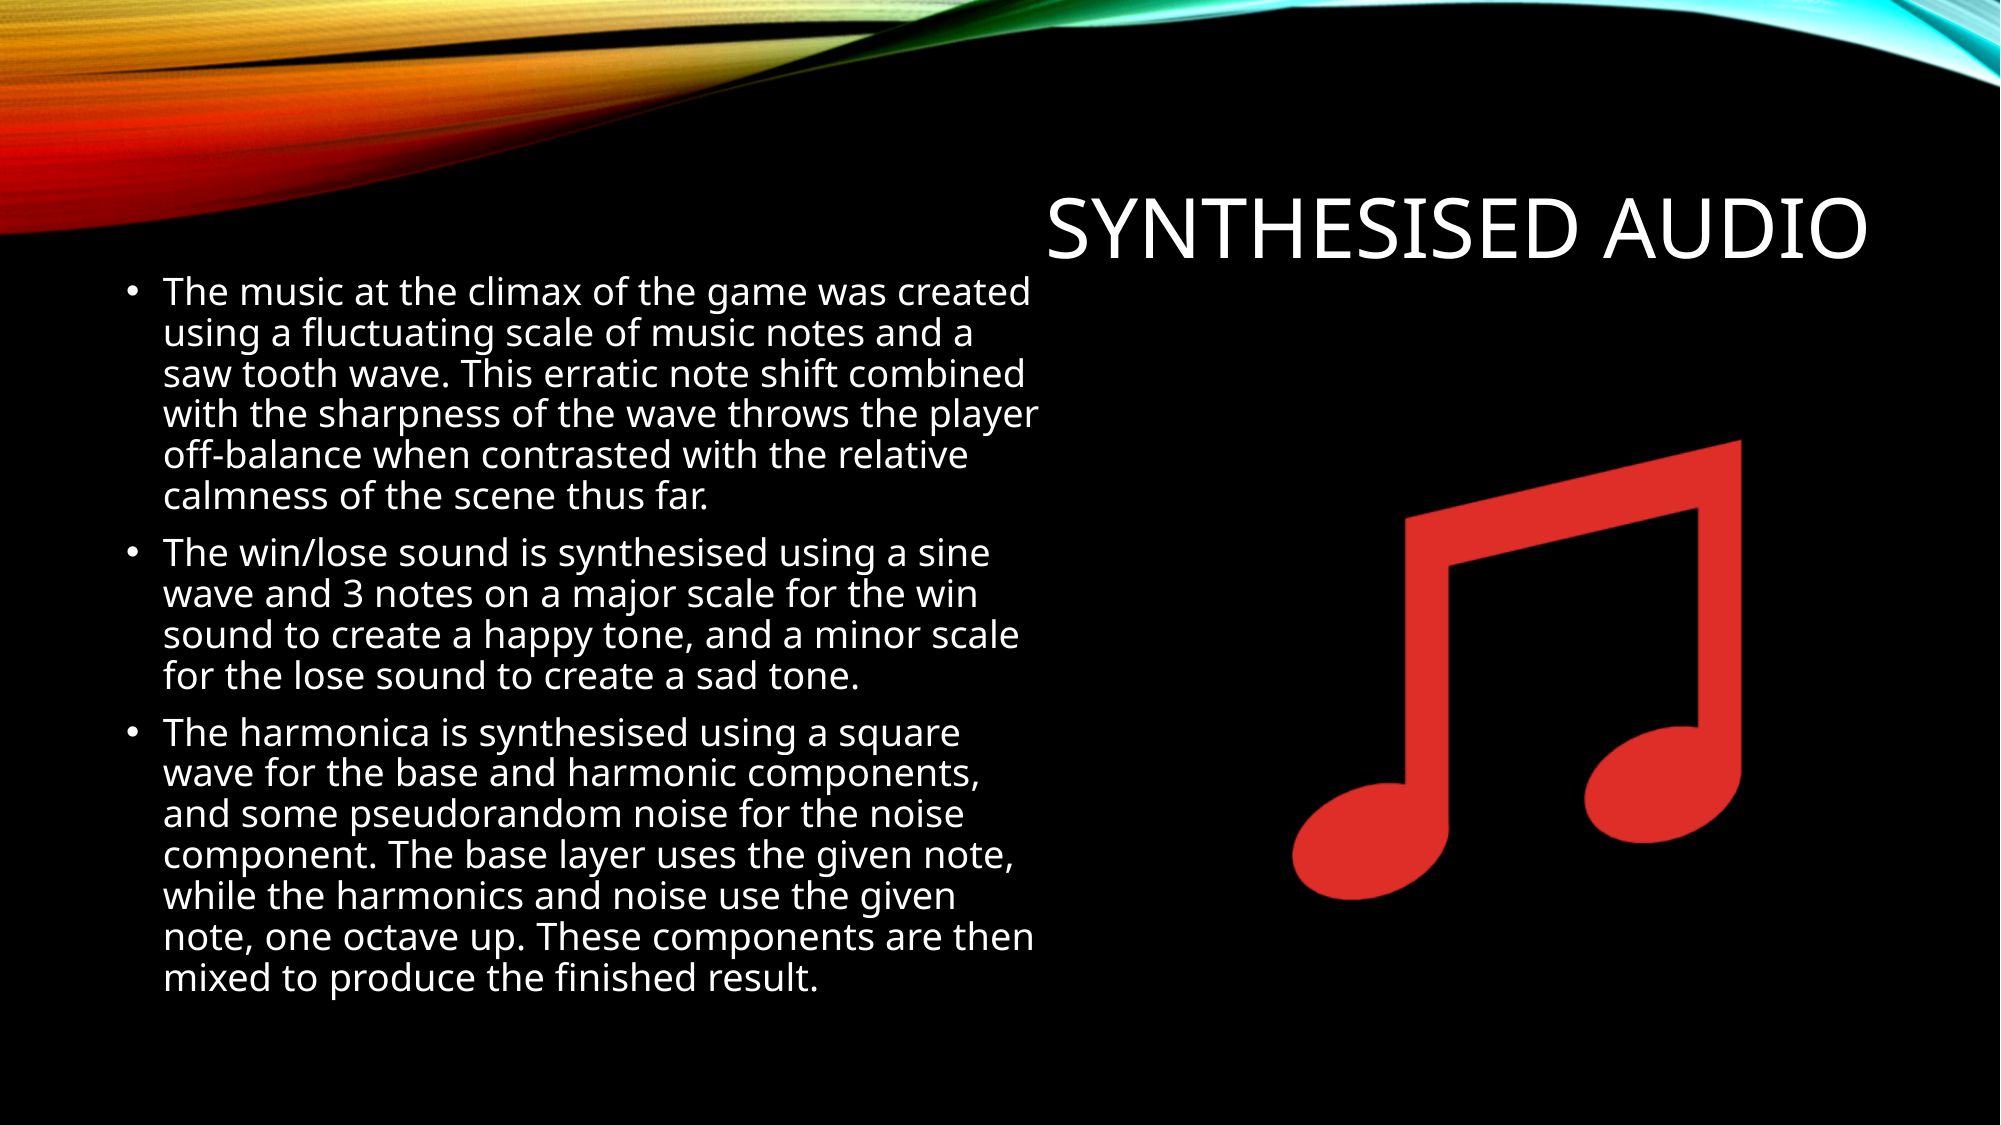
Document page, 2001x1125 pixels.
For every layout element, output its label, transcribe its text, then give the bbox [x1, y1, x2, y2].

list The music at the climax of the game was created using a fluctuating scale of music notes and a saw tooth wave. This erratic note shift combined with the sharpness of the wave throws the player off-balance when contrasted with the relative calmness of the scene thus far. The win/lose sound is synthesised using a sine wave and 3 notes on a major scale for the win sound to create a happy tone, and a minor scale for the lose sound to create a sad tone. The harmonica is synthesised using a square wave for the base and harmonic components, and some pseudorandom noise for the noise component. The base layer uses the given note, while the harmonics and noise use the given note, one octave up. These components are then mixed to produce the finished result. [111, 264, 1066, 1021]
picture [0, 0, 2000, 237]
picture [1217, 372, 1816, 971]
title Synthesised Audio [474, 125, 1888, 338]
